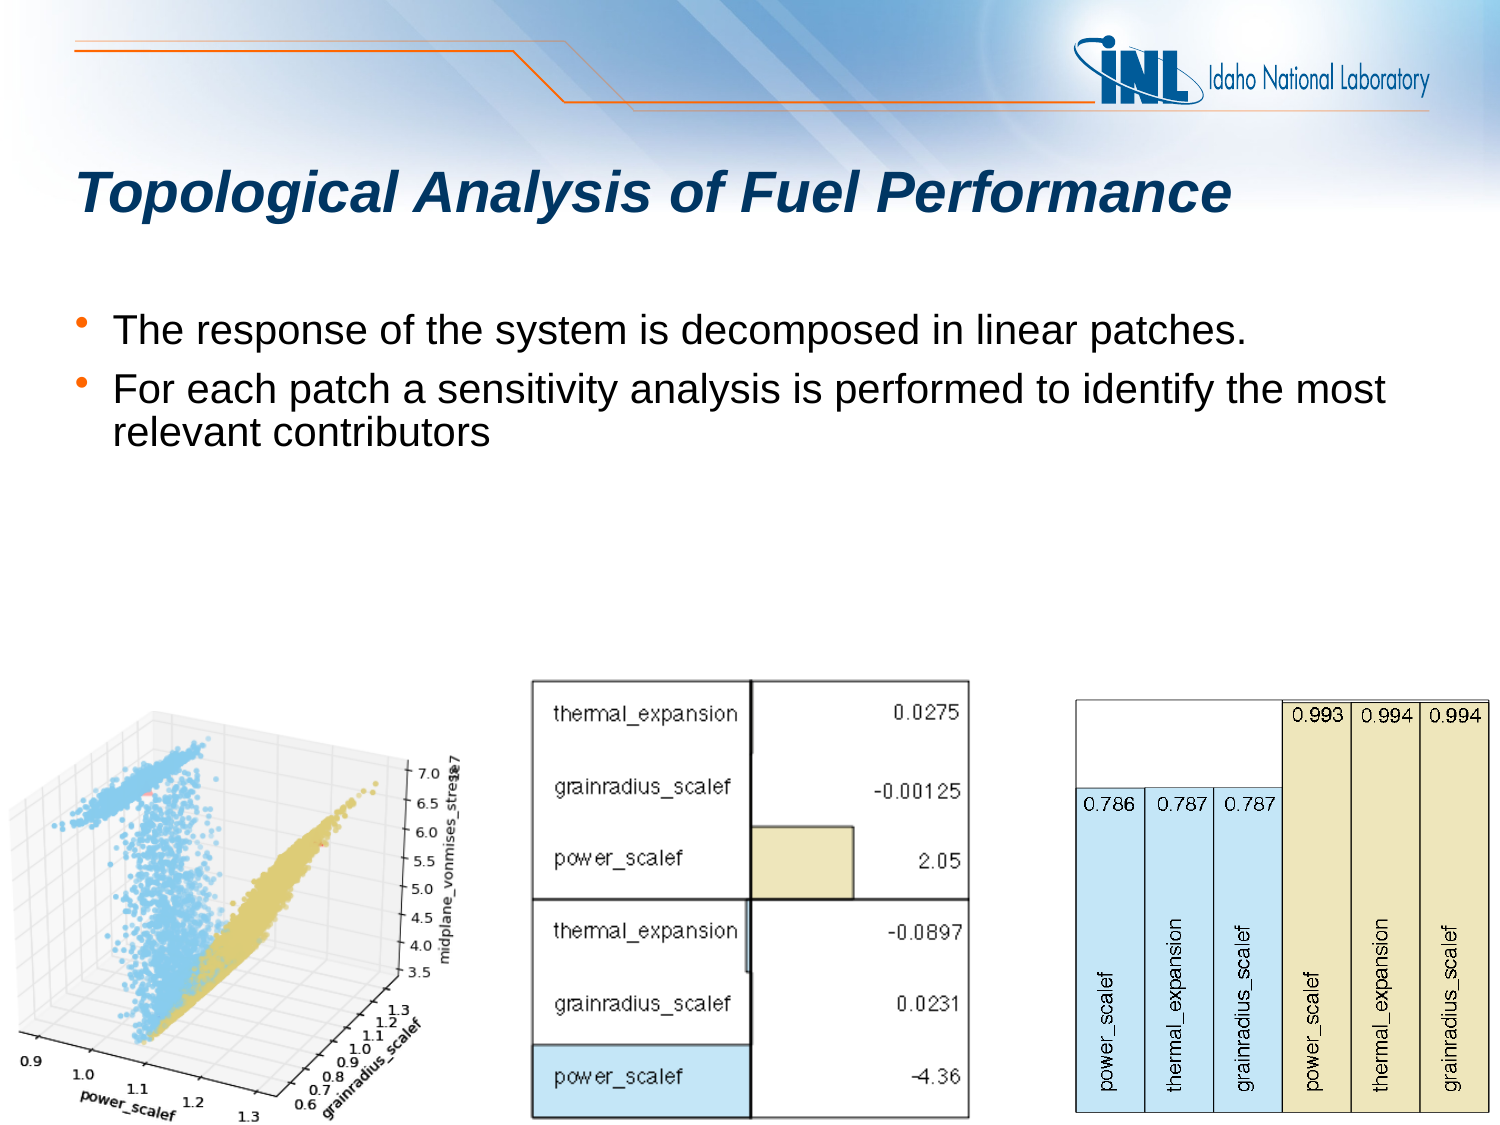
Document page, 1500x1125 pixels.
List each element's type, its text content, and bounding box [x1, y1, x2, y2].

picture [0, 0, 1500, 1125]
title Topological Analysis of Fuel Performance [74, 164, 1426, 227]
list The response of the system is decomposed in linear patches. For each patch a sensitivity analysis is performed to identify the most relevant contributors [74, 243, 1485, 1005]
